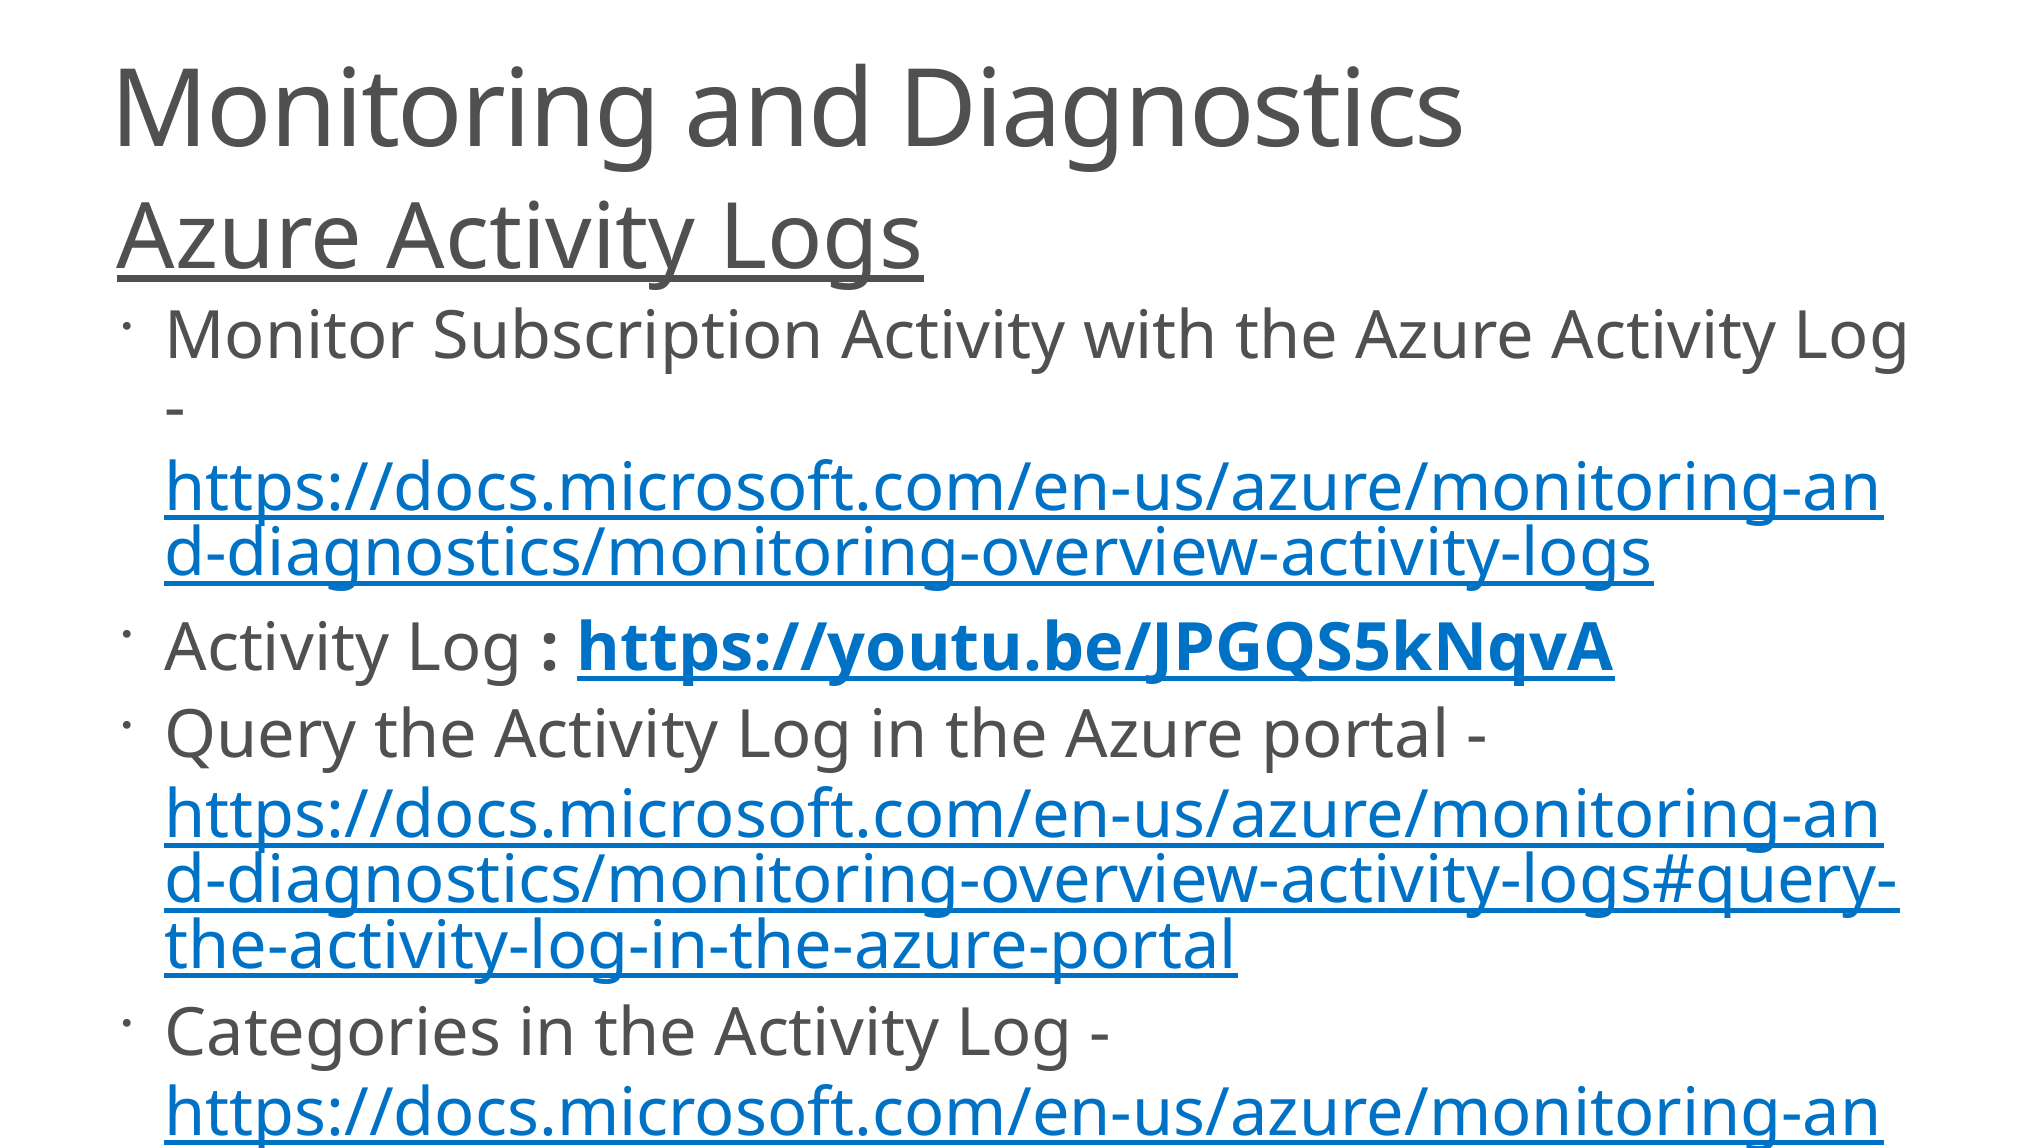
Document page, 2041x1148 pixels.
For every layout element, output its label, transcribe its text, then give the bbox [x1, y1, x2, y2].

title Monitoring and Diagnostics [86, 38, 1953, 164]
list Azure Activity Logs Monitor Subscription Activity with the Azure Activity Log - https://docs.microsoft.com/en-us/azure/monitoring-and-diagnostics/monitoring-overview-activity-logs Activity Log : https://youtu.be/JPGQS5kNqvA Query the Activity Log in the Azure portal - https://docs.microsoft.com/en-us/azure/monitoring-and-diagnostics/monitoring-overview-activity-logs#query-the-activity-log-in-the-azure-portal Categories in the Activity Log - https://docs.microsoft.com/en-us/azure/monitoring-and-diagnostics/monitoring-overview-activity-logs#categories-in-the-activity-log [86, 164, 1953, 993]
